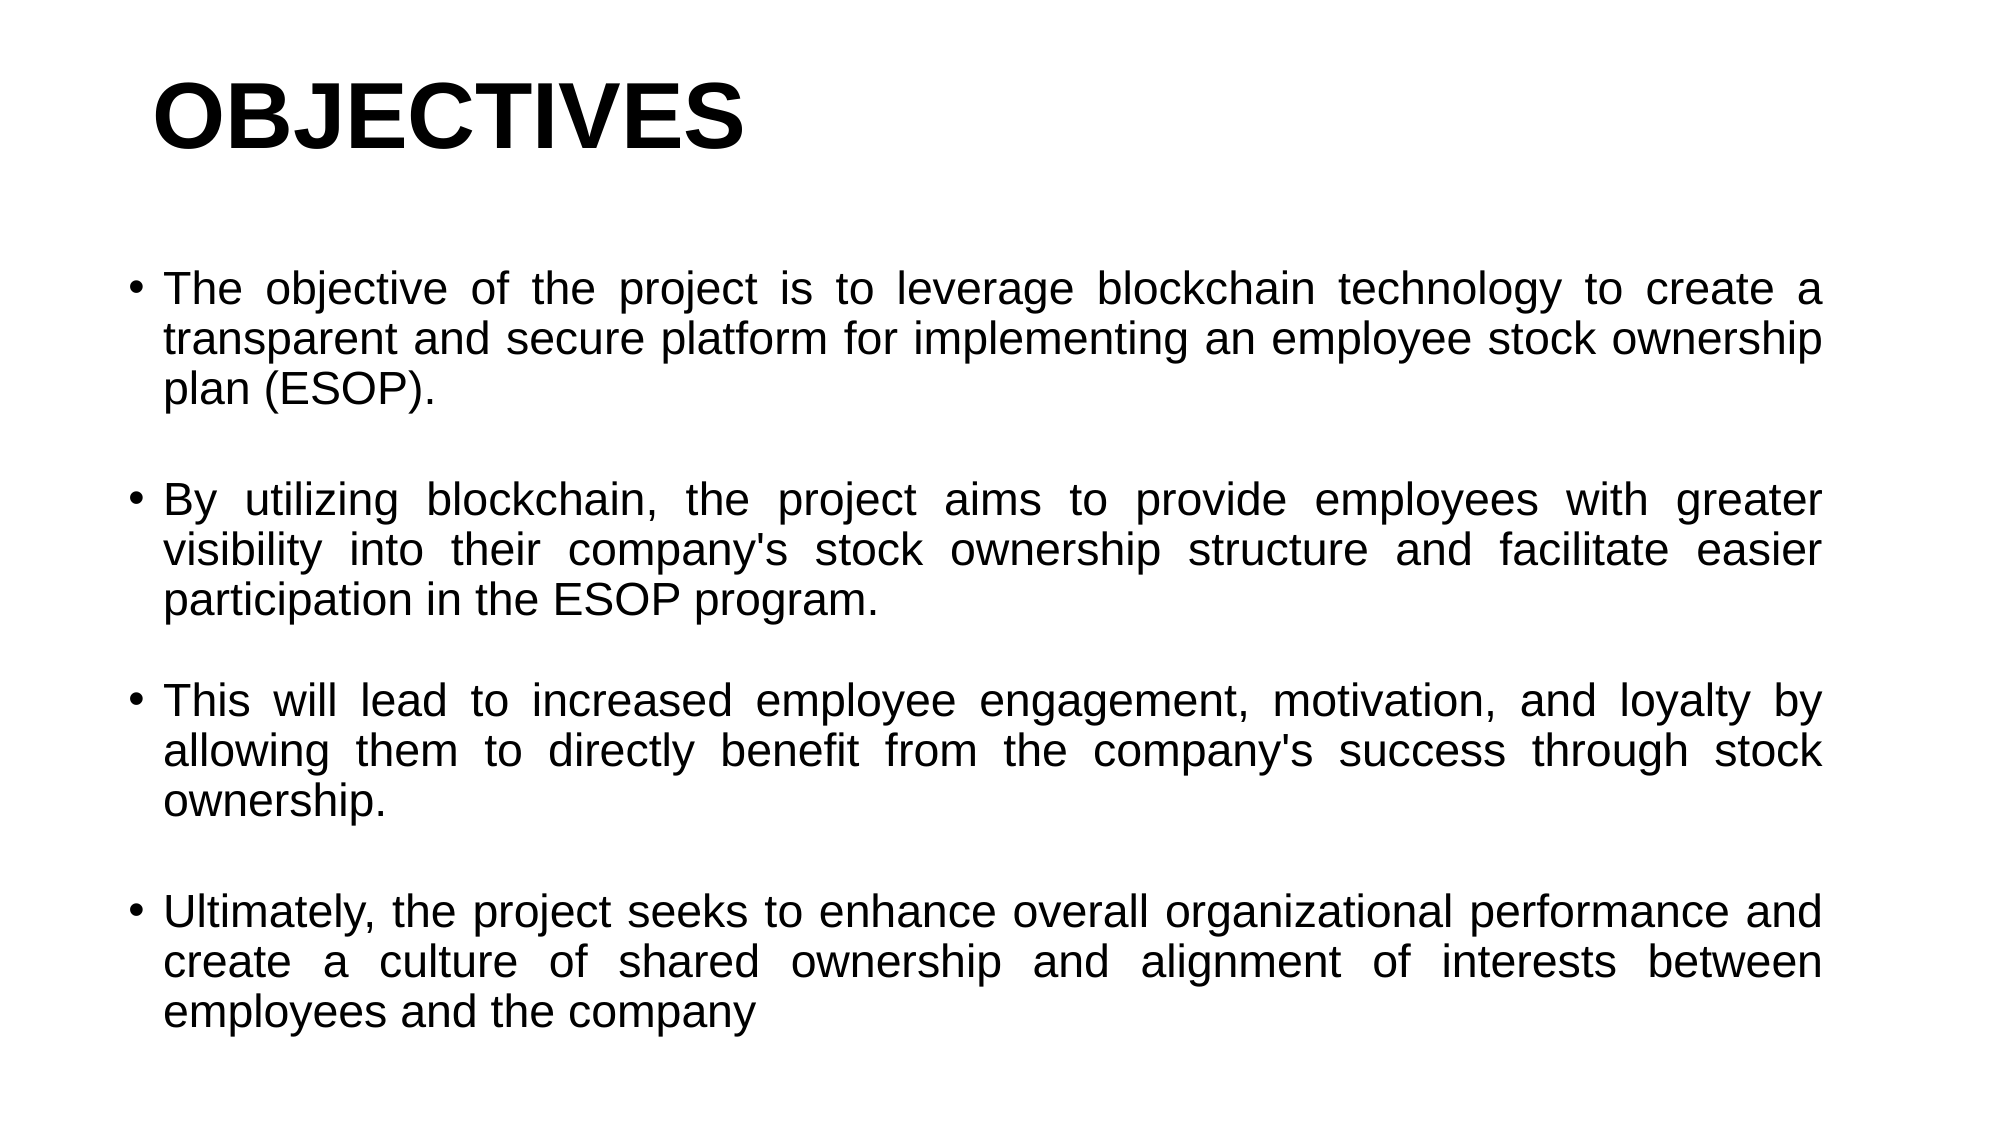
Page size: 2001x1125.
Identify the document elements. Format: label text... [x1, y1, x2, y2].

list The objective of the project is to leverage blockchain technology to create a transparent and secure platform for implementing an employee stock ownership plan (ESOP). By utilizing blockchain, the project aims to provide employees with greater visibility into their company's stock ownership structure and facilitate easier participation in the ESOP program. This will lead to increased employee engagement, motivation, and loyalty by allowing them to directly benefit from the company's success through stock ownership. Ultimately, the project seeks to enhance overall organizational performance and create a culture of shared ownership and alignment of interests between employees and the company [113, 256, 1839, 1054]
title OBJECTIVES [137, 59, 1863, 278]
